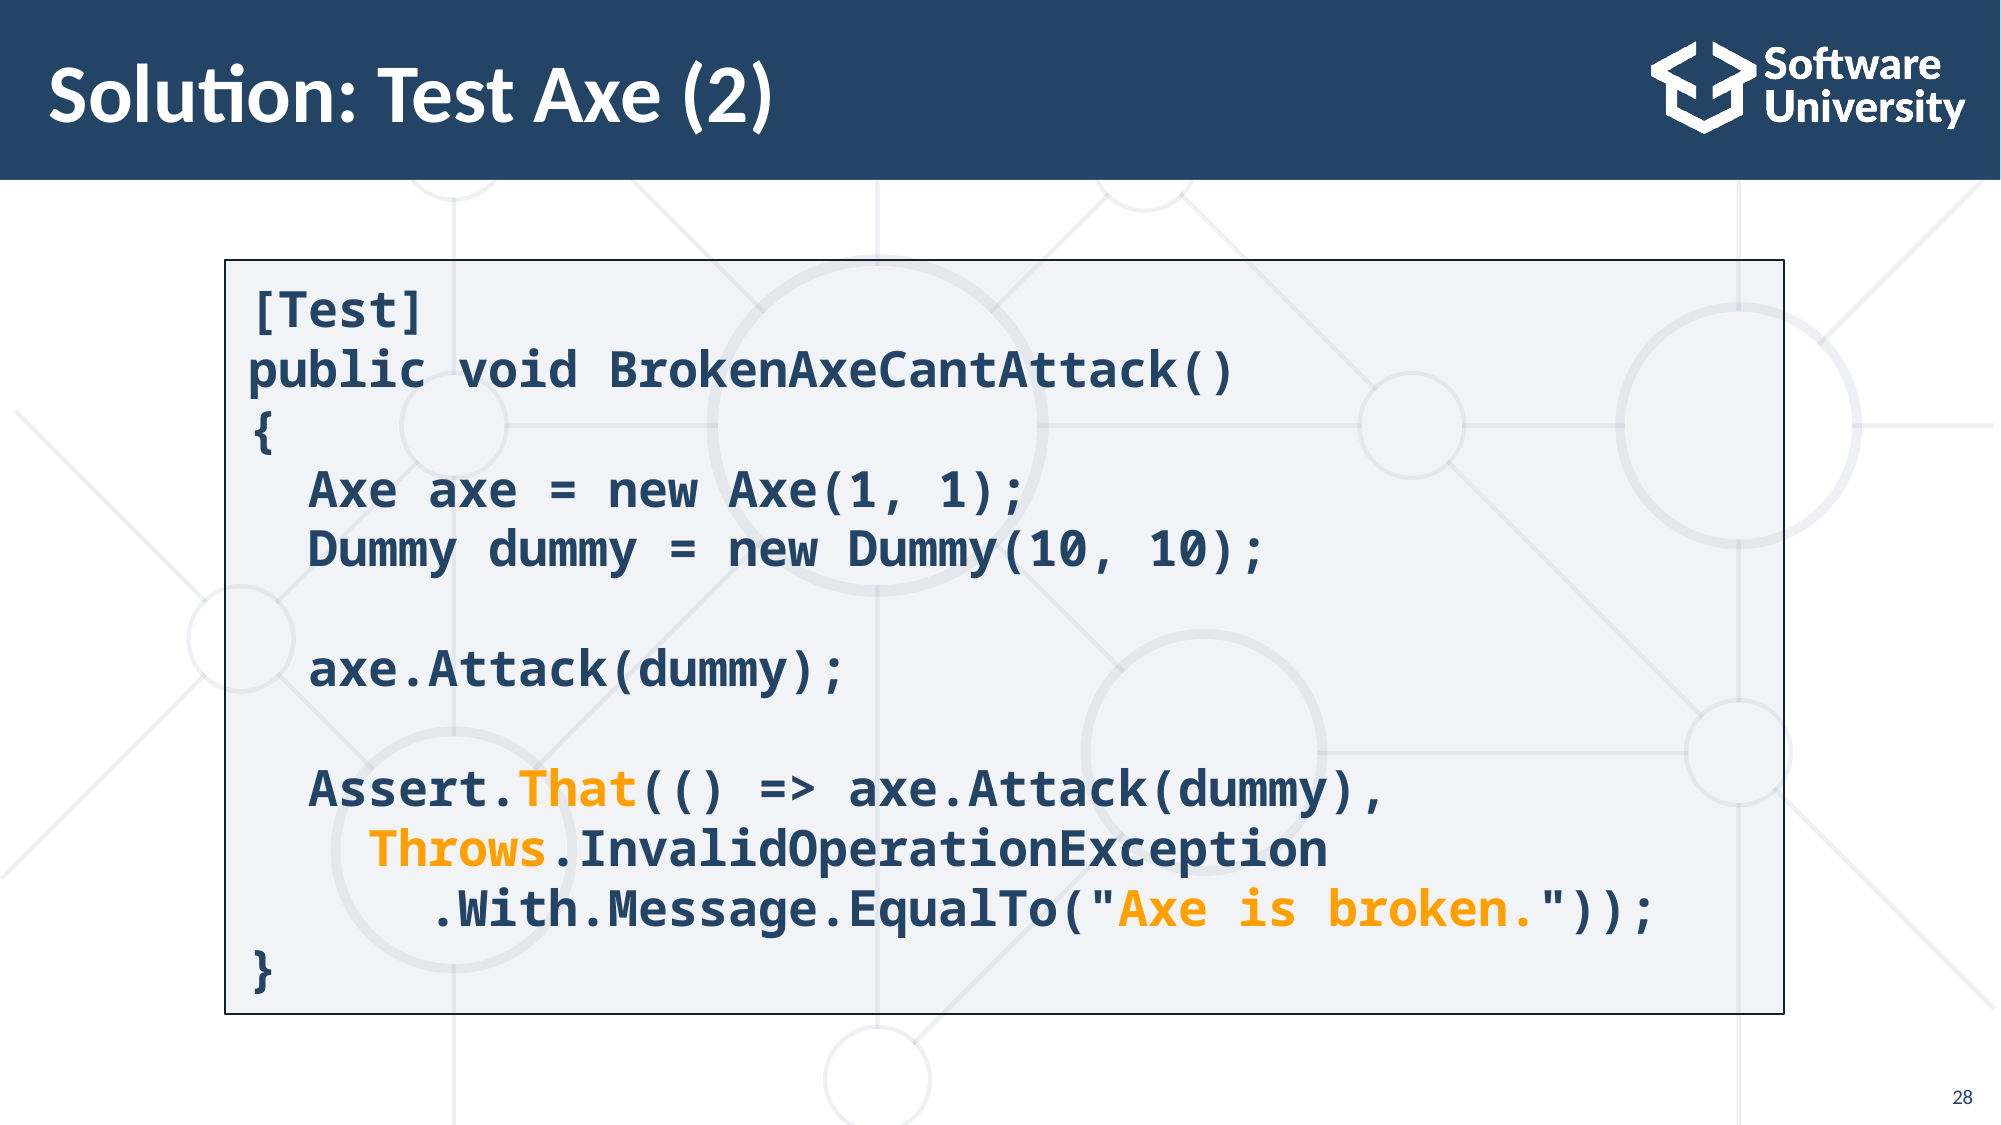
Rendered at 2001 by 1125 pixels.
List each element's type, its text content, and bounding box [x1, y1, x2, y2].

slide_number 28 [1927, 1067, 1989, 1117]
title Solution: Test Axe (2) [31, 16, 1625, 162]
text_box [Test] public void BrokenAxeCantAttack() { Axe axe = new Axe(1, 1); Dummy dummy = new Dummy(10, 10); axe.Attack(dummy); Assert.That(() => axe.Attack(dummy), Throws.InvalidOperationException .With.Message.EqualTo("Axe is broken.")); } [224, 259, 1785, 1014]
picture [1651, 41, 1966, 134]
